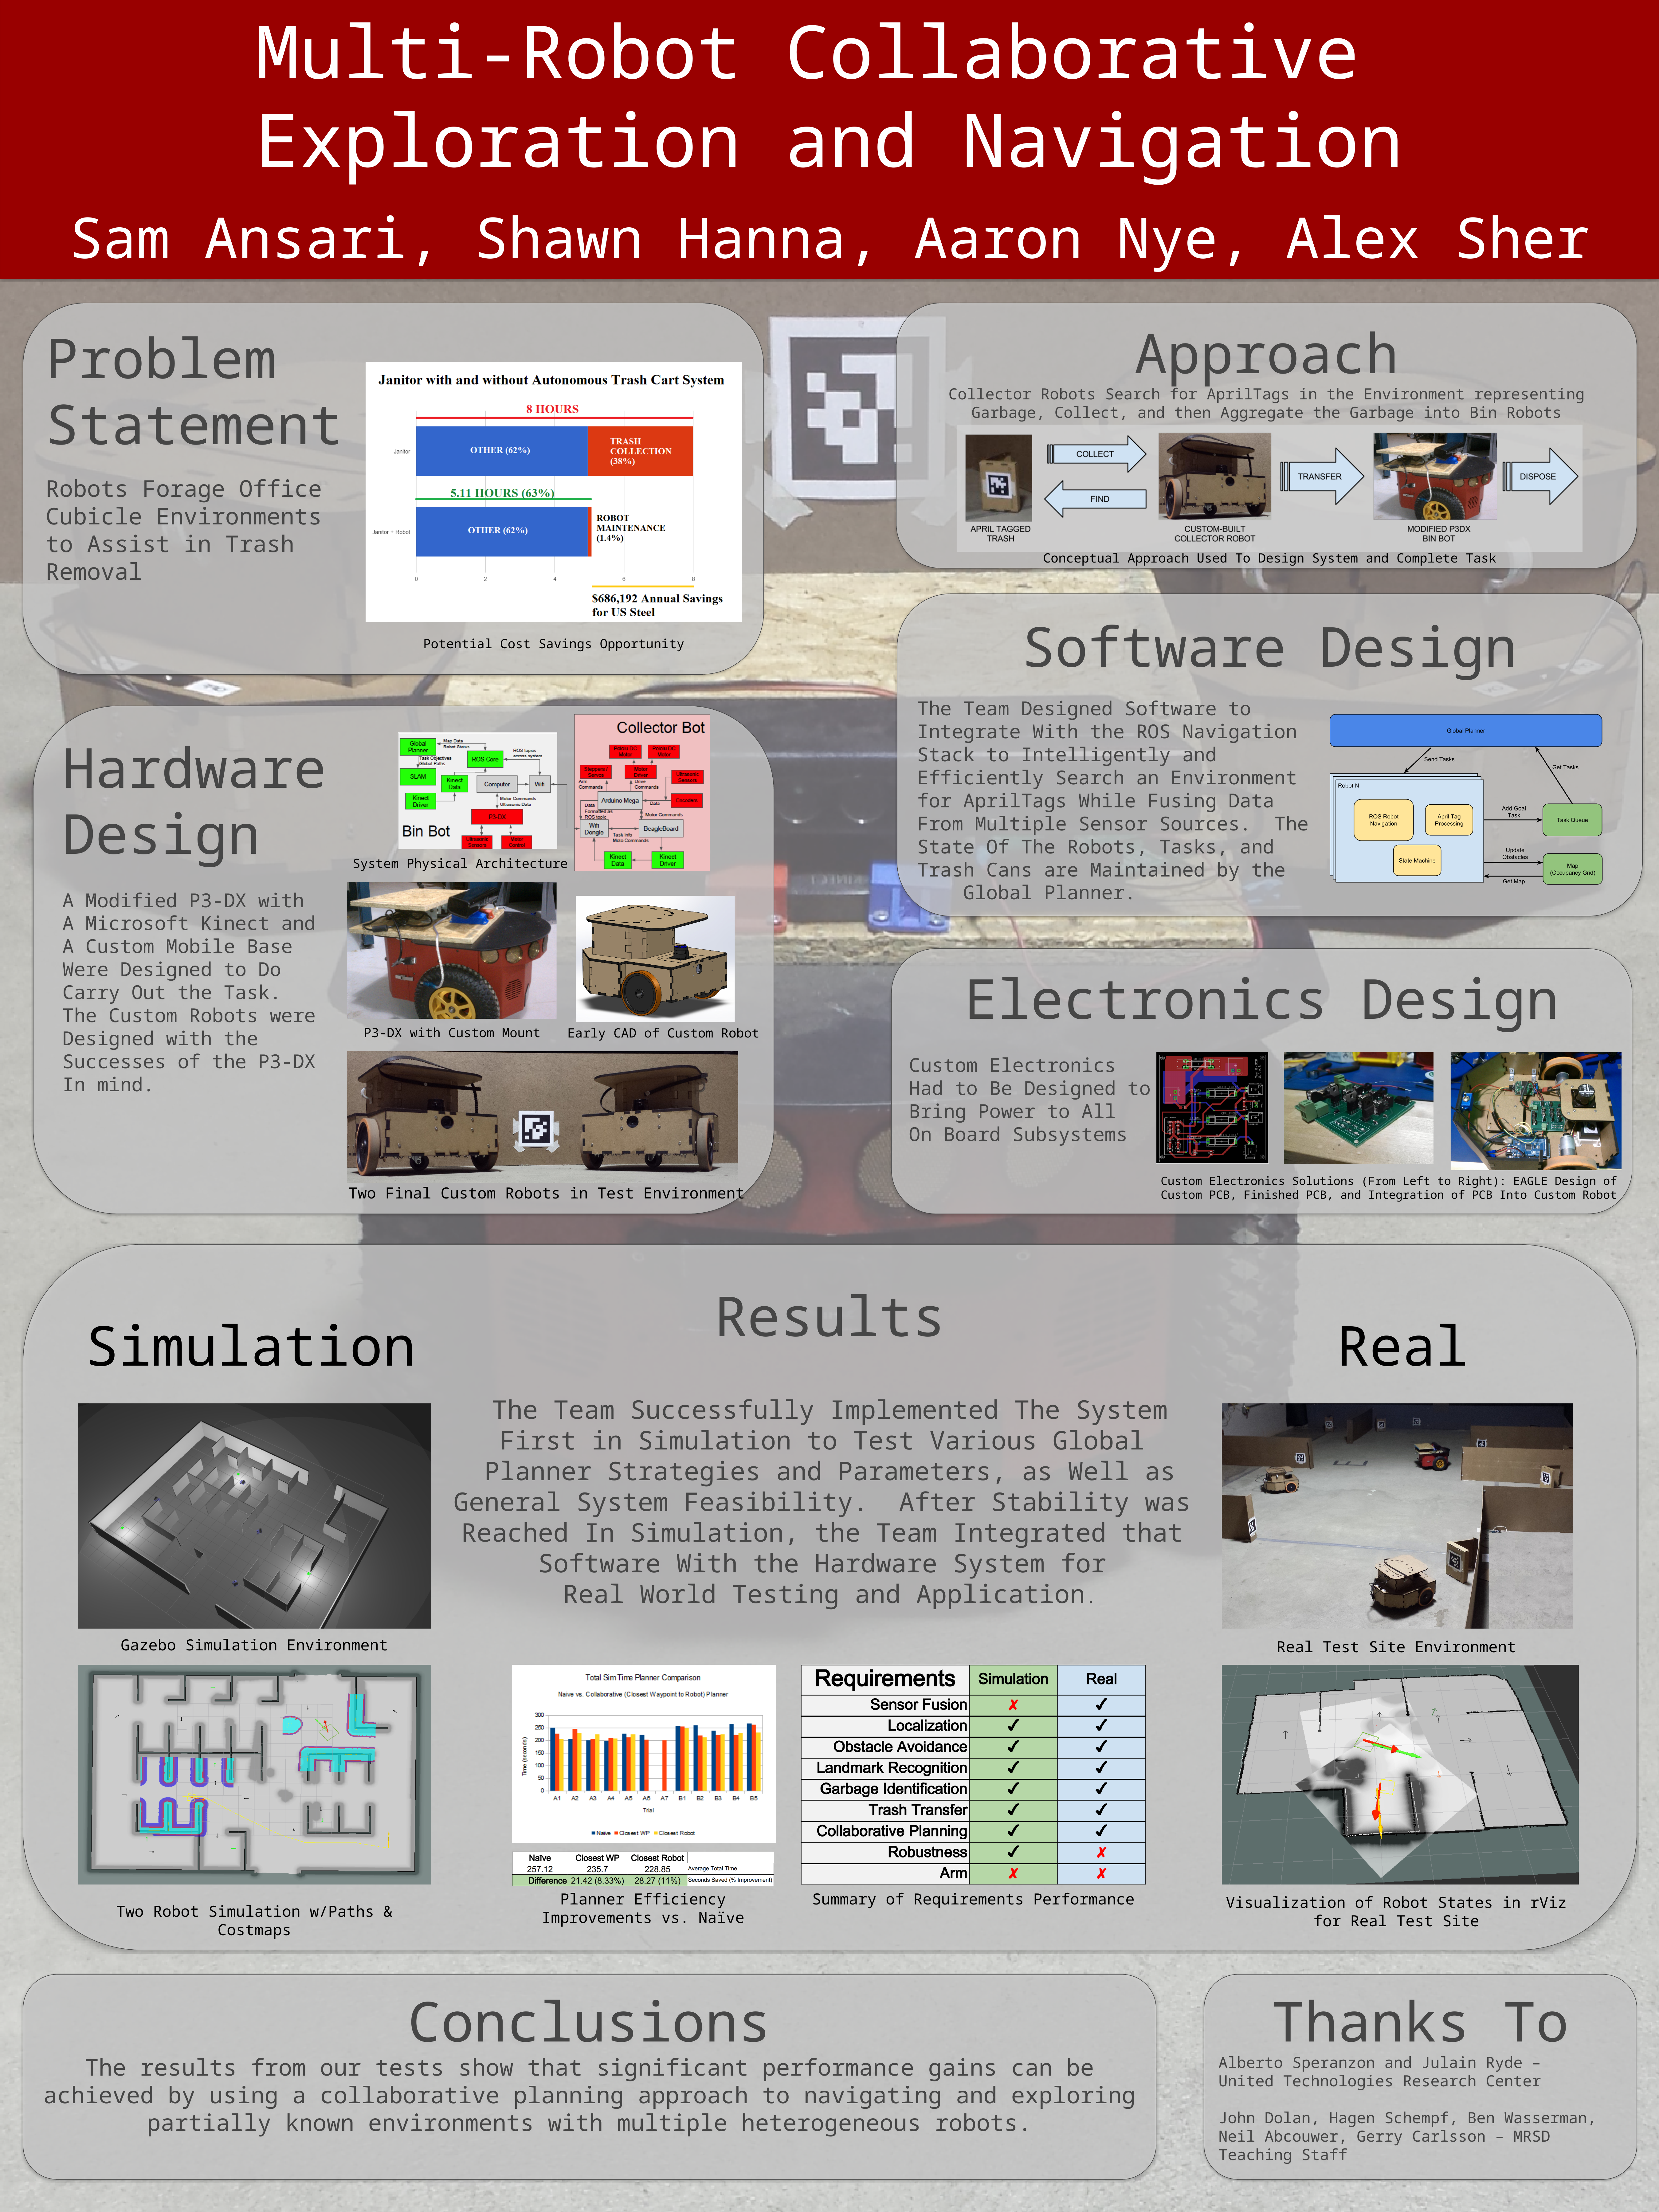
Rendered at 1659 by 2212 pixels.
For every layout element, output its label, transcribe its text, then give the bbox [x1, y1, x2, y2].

picture [0, 274, 1659, 1934]
text_box Multi-Robot Collaborative Exploration and Navigation Sam Ansari, Shawn Hanna, Aaron Nye, Alex Sher [0, 0, 1659, 273]
text_box Two Robot Simulation w/Paths & Costmaps [78, 1937, 431, 1941]
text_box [896, 303, 1637, 568]
text_box Conclusions The results from our tests show that significant performance gains can be achieved by using a collaborative planning approach to navigating and exploring partially known environments with multiple heterogeneous robots. [23, 1974, 1156, 2180]
text_box Thanks To Alberto Speranzon and Julain Ryde – United Technologies Research Center John Dolan, Hagen Schempf, Ben Wasserman, Neil Abcouwer, Gerry Carlsson – MRSD Teaching Staff [1204, 1974, 1637, 2180]
text_box Results The Team Successfully Implemented The System First in Simulation to Test Various Global Planner Strategies and Parameters, as Well as General System Feasibility. After Stability was Reached In Simulation, the Team Integrated that Software With the Hardware System for Real World Testing and Application. [94, 1937, 1574, 1950]
